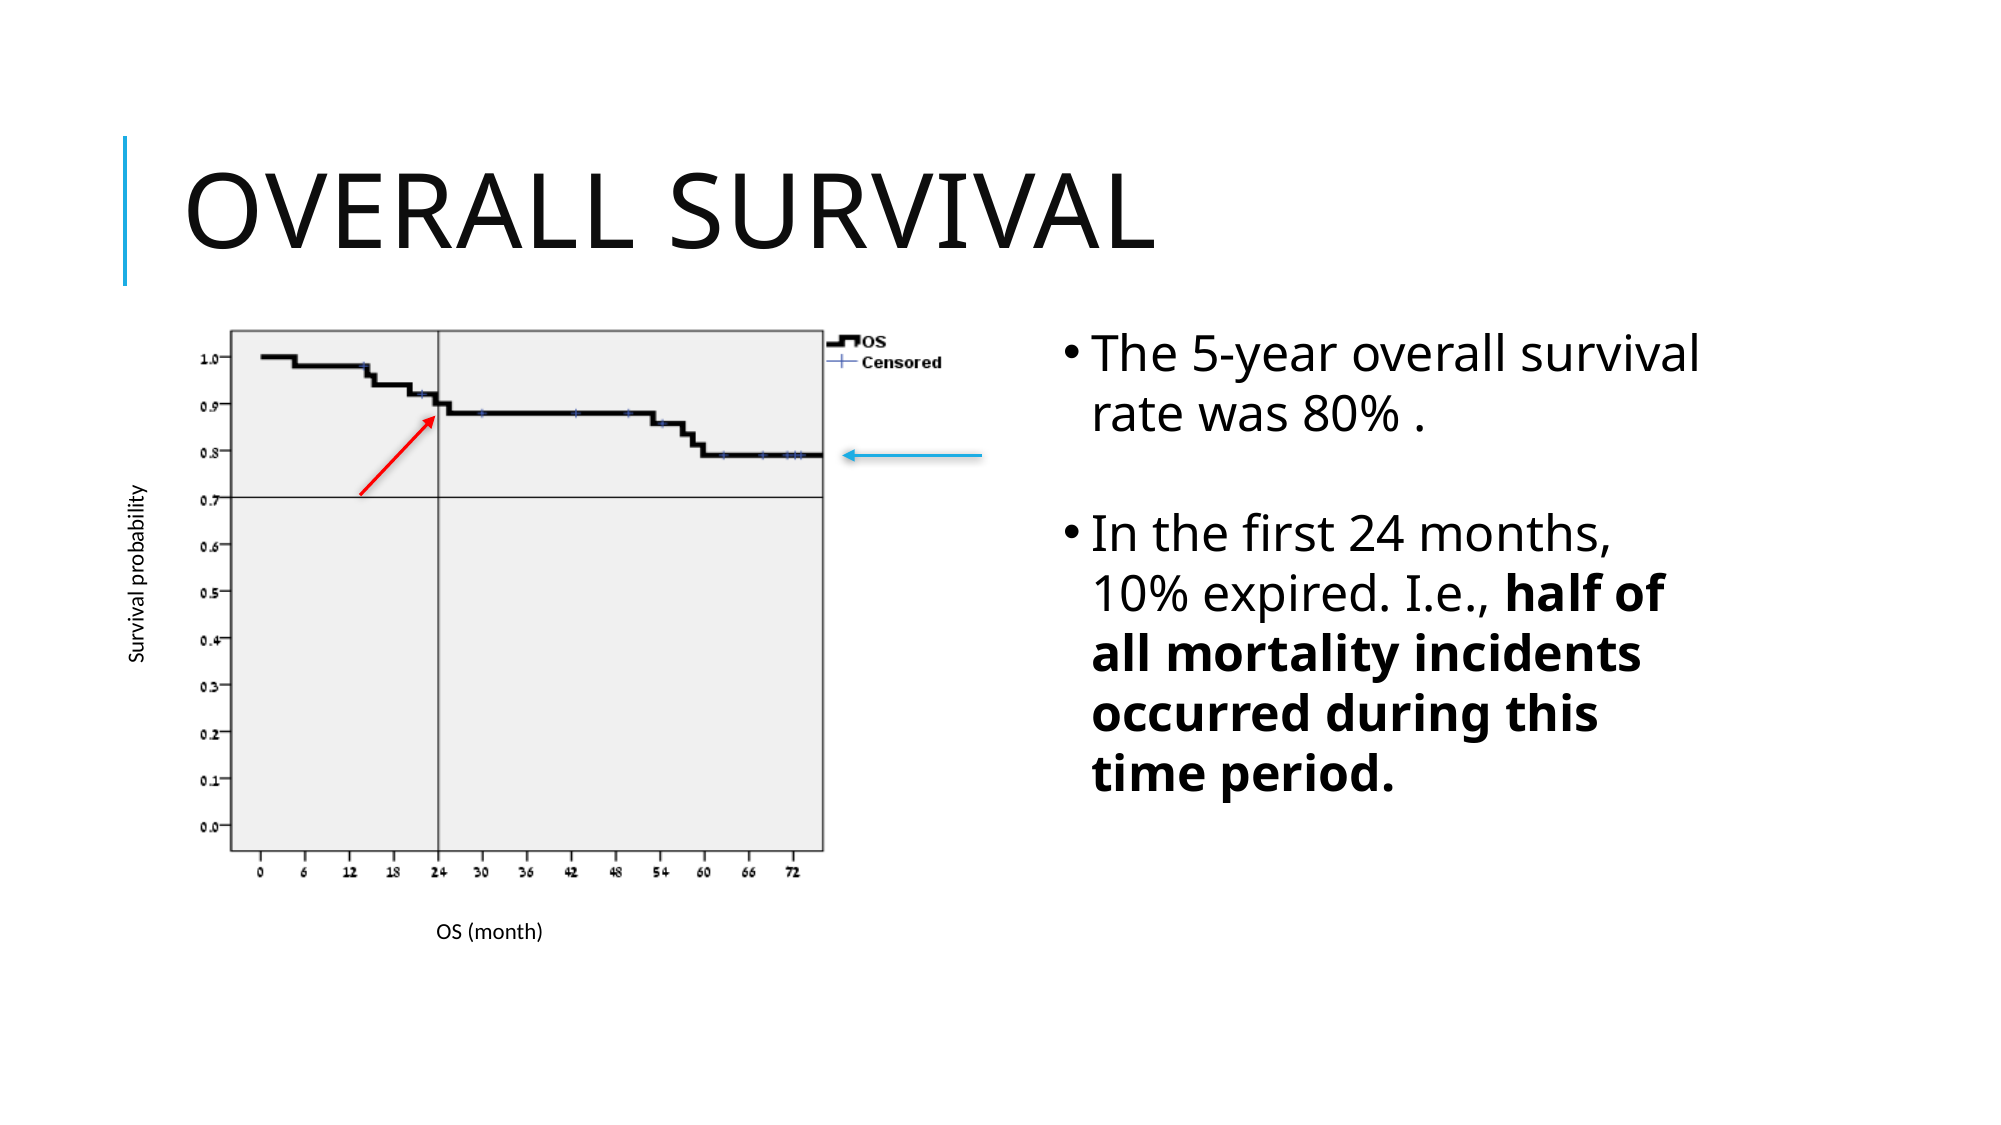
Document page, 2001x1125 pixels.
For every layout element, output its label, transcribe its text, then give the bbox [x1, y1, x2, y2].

text_box OS (month) [416, 908, 620, 964]
title Overall Survival [168, 96, 1763, 342]
text_box Survival probability [113, 444, 168, 684]
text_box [359, 415, 436, 496]
text_box The 5-year overall survival rate was 80% . In the first 24 months, 10% expired. I.e., half of all mortality incidents occurred during this time period. [1048, 314, 1733, 869]
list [191, 314, 959, 889]
